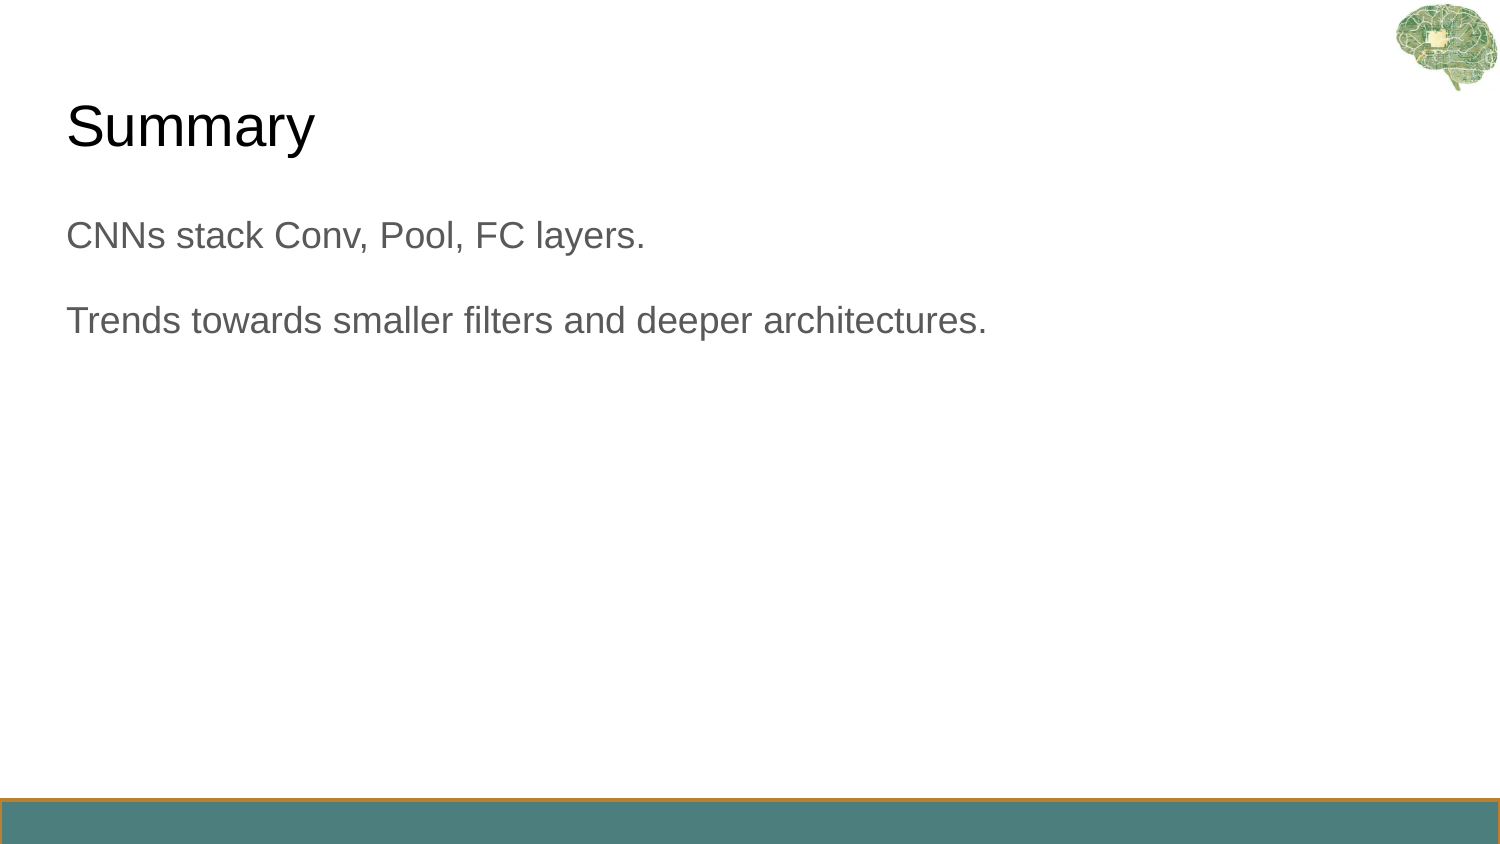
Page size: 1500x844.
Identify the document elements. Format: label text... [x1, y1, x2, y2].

text_box [0, 798, 1500, 844]
picture [1392, 0, 1500, 92]
list CNNs stack Conv, Pool, FC layers. Trends towards smaller filters and deeper architectures. [51, 189, 1449, 750]
title Summary [51, 72, 1449, 167]
